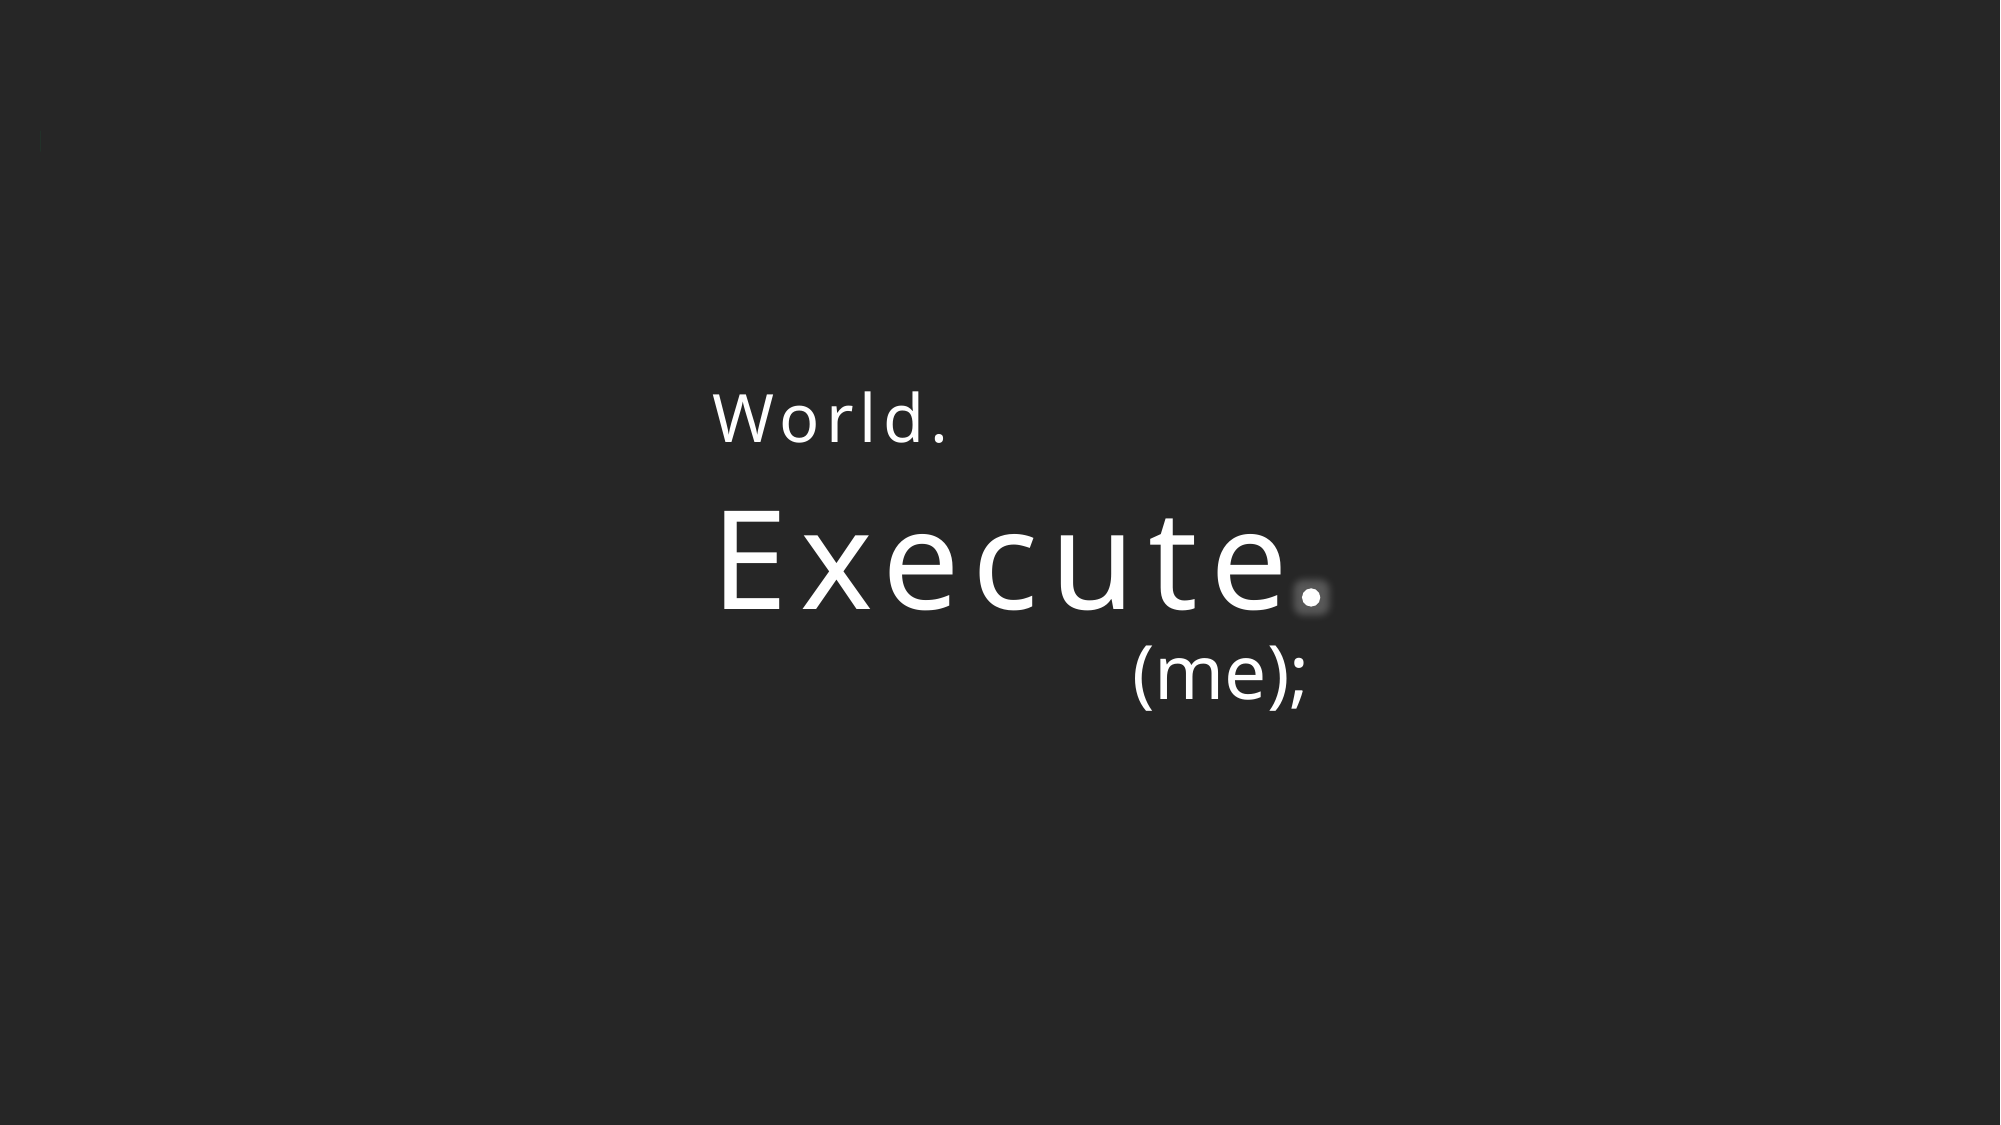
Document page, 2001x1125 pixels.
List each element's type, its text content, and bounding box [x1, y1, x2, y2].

text_box [1300, 587, 1322, 608]
text_box (me); [1117, 617, 1325, 723]
text_box Execute [696, 465, 1304, 645]
text_box [40, 80, 1698, 516]
text_box World. [697, 368, 964, 463]
